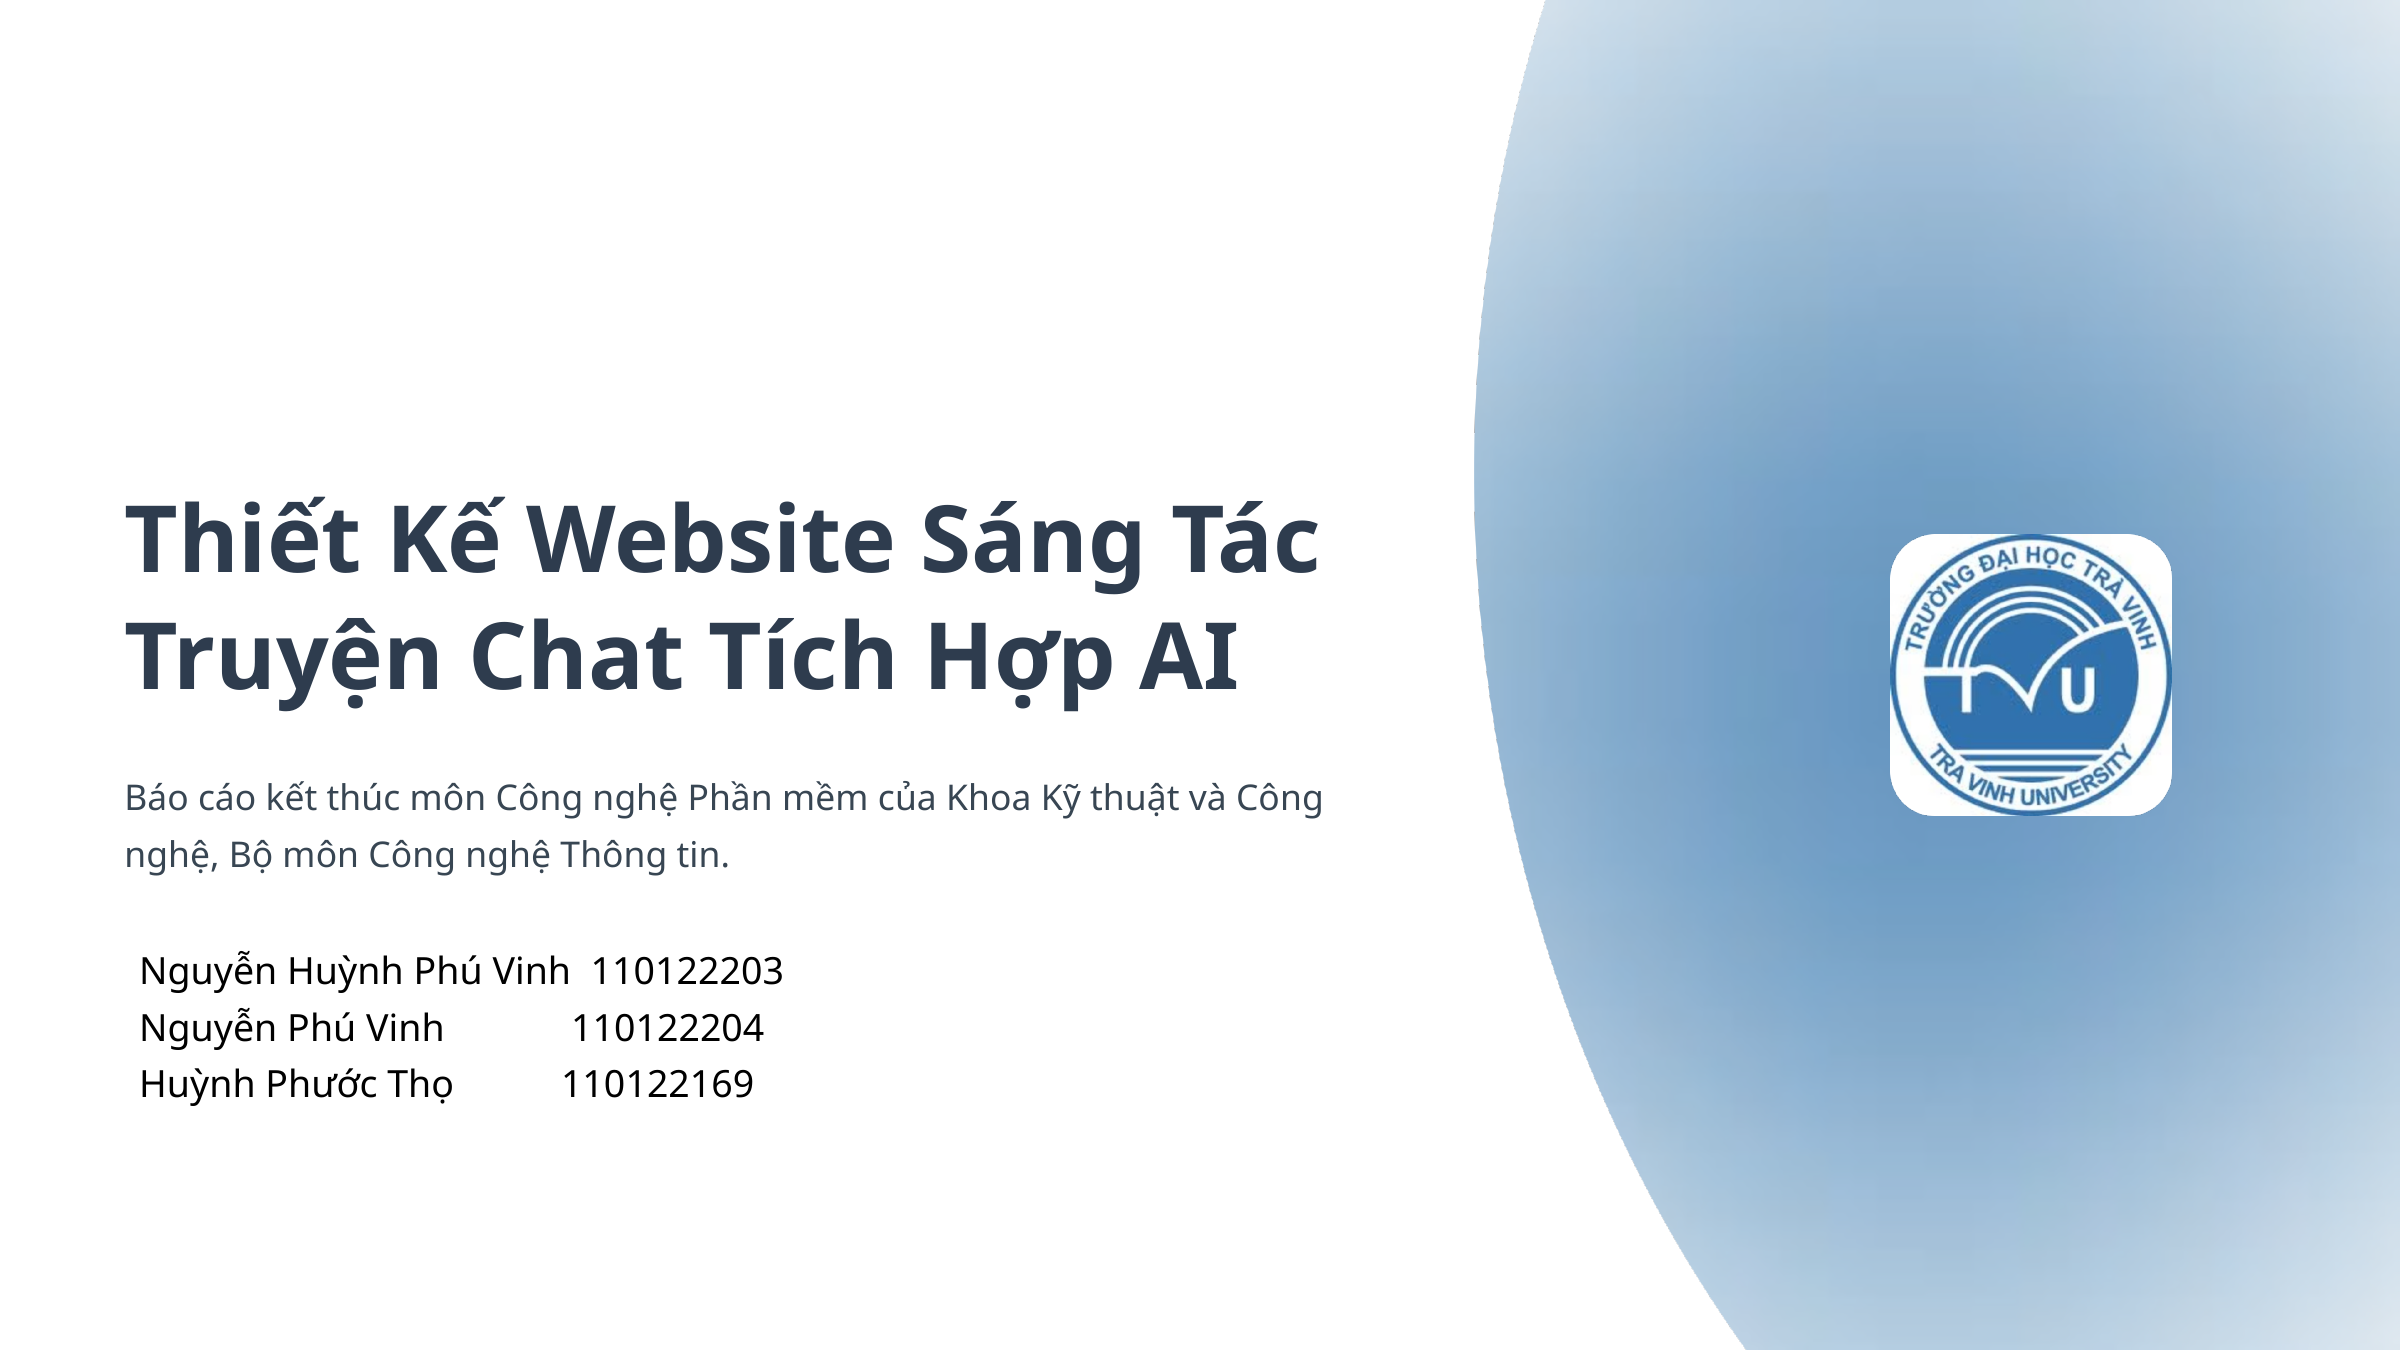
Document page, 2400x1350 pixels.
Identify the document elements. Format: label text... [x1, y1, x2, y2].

text_box Nguyễn Huỳnh Phú Vinh 110122203 Nguyễn Phú Vinh 110122204 Huỳnh Phước Thọ 110122169 [124, 928, 1325, 1113]
text_box Thiết Kế Website Sáng Tác Truyện Chat Tích Hợp AI [124, 474, 1376, 709]
text_box Báo cáo kết thúc môn Công nghệ Phần mềm của Khoa Kỹ thuật và Công nghệ, Bộ môn Công nghệ Thông tin. [124, 761, 1376, 876]
picture [1454, 0, 2400, 1350]
